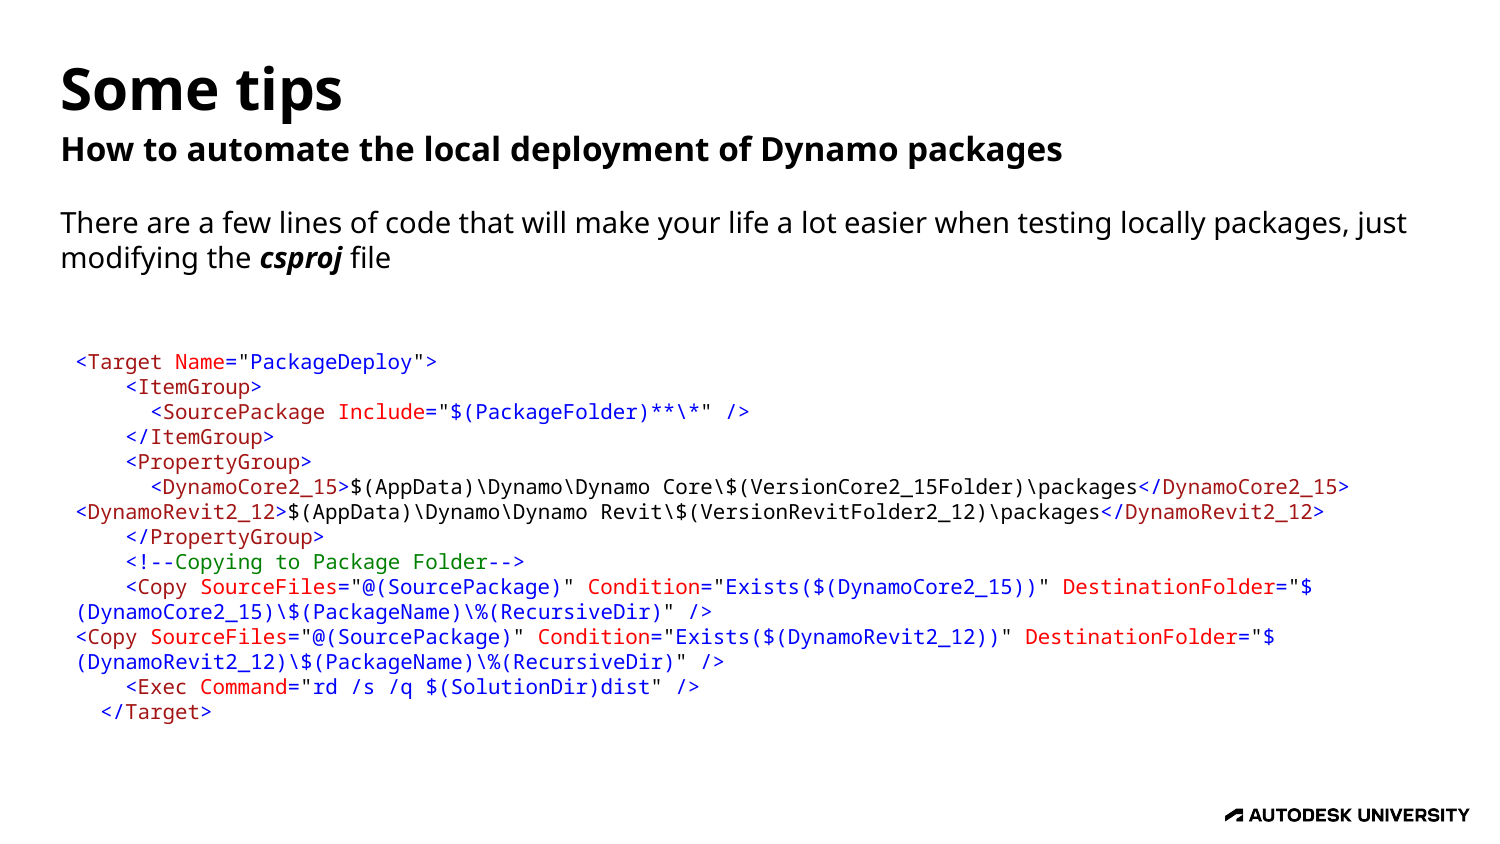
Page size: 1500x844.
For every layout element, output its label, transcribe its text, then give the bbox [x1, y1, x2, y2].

list How to automate the local deployment of Dynamo packages [60, 127, 1440, 169]
picture [1225, 808, 1470, 822]
list There are a few lines of code that will make your life a lot easier when testing locally packages, just modifying the csproj file [60, 203, 1440, 299]
text_box <Target Name="PackageDeploy"> <ItemGroup> <SourcePackage Include="$(PackageFolder)**\*" /> </ItemGroup> <PropertyGroup> <DynamoCore2_15>$(AppData)\Dynamo\Dynamo Core\$(VersionCore2_15Folder)\packages</DynamoCore2_15> <DynamoRevit2_12>$(AppData)\Dynamo\Dynamo Revit\$(VersionRevitFolder2_12)\packages</DynamoRevit2_12> </PropertyGroup> <!--Copying to Package Folder--> <Copy SourceFiles="@(SourcePackage)" Condition="Exists($(DynamoCore2_15))" DestinationFolder="$(DynamoCore2_15)\$(PackageName)\%(RecursiveDir)" /> <Copy SourceFiles="@(SourcePackage)" Condition="Exists($(DynamoRevit2_12))" DestinationFolder="$(DynamoRevit2_12)\$(PackageName)\%(RecursiveDir)" /> <Exec Command="rd /s /q $(SolutionDir)dist" /> </Target> [60, 341, 1381, 731]
title Some tips [60, 60, 1440, 126]
